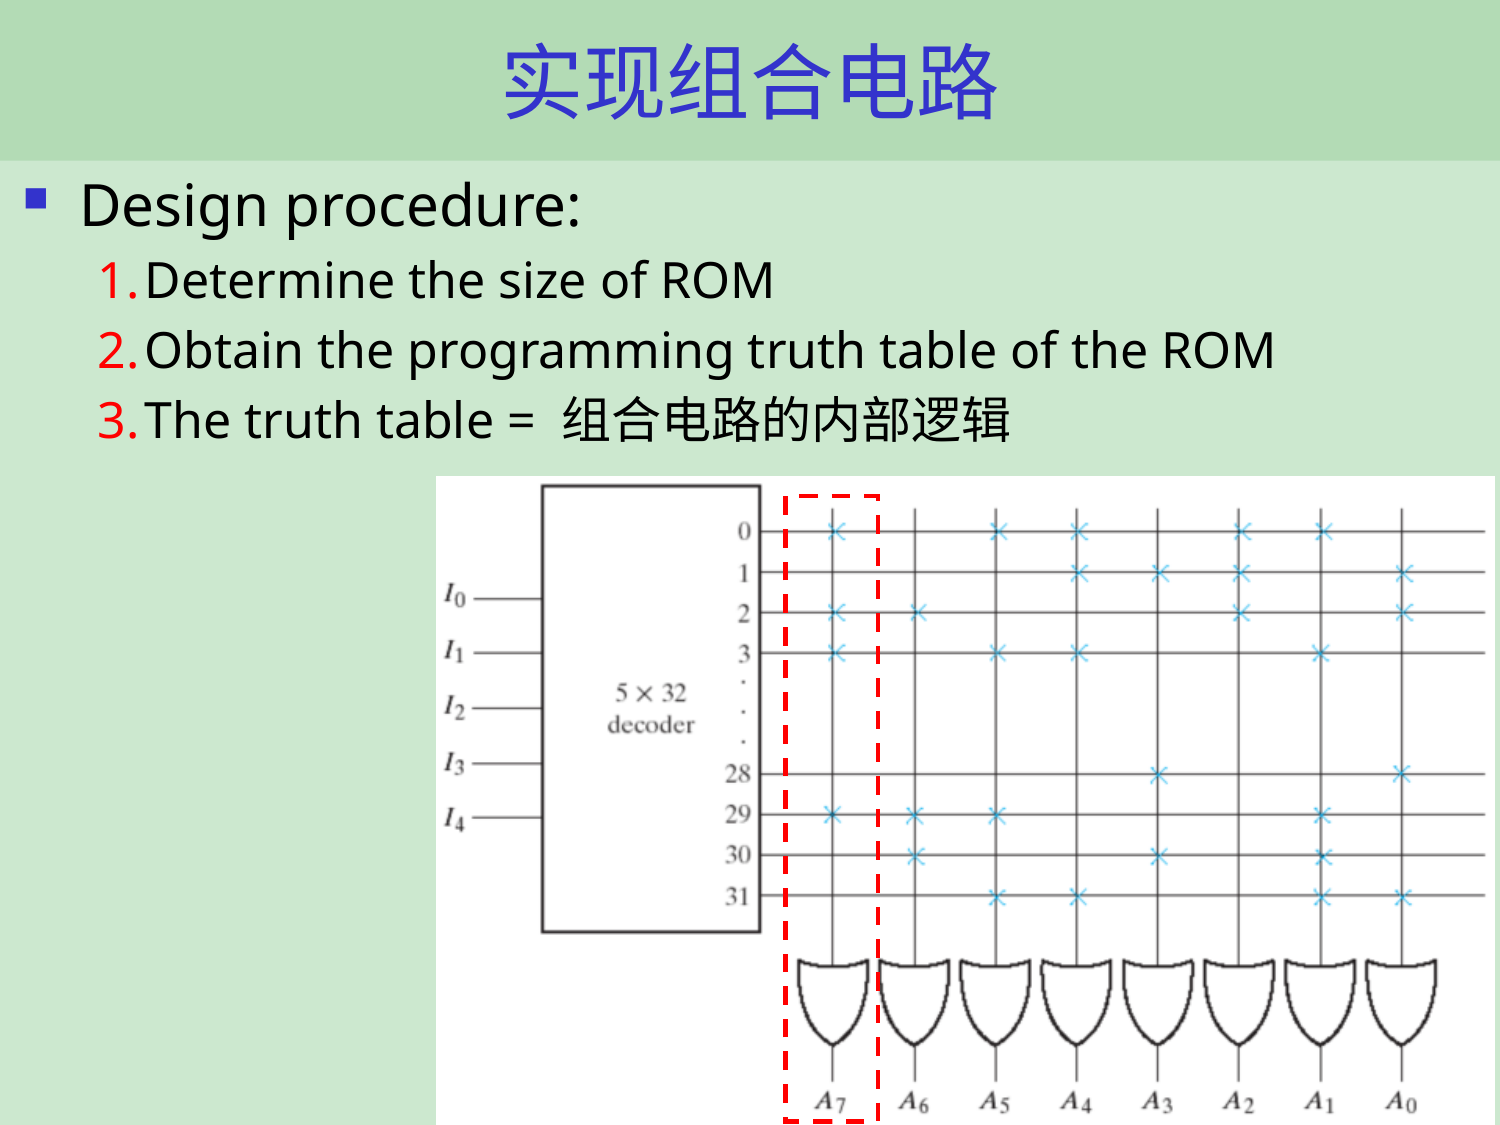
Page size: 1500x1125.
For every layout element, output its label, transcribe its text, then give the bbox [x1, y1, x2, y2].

list Design procedure: Determine the size of ROM Obtain the programming truth table of the ROM The truth table = 组合电路的内部逻辑 [7, 160, 1491, 781]
title 实现组合电路 [17, 11, 1483, 149]
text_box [111, 476, 1495, 1125]
